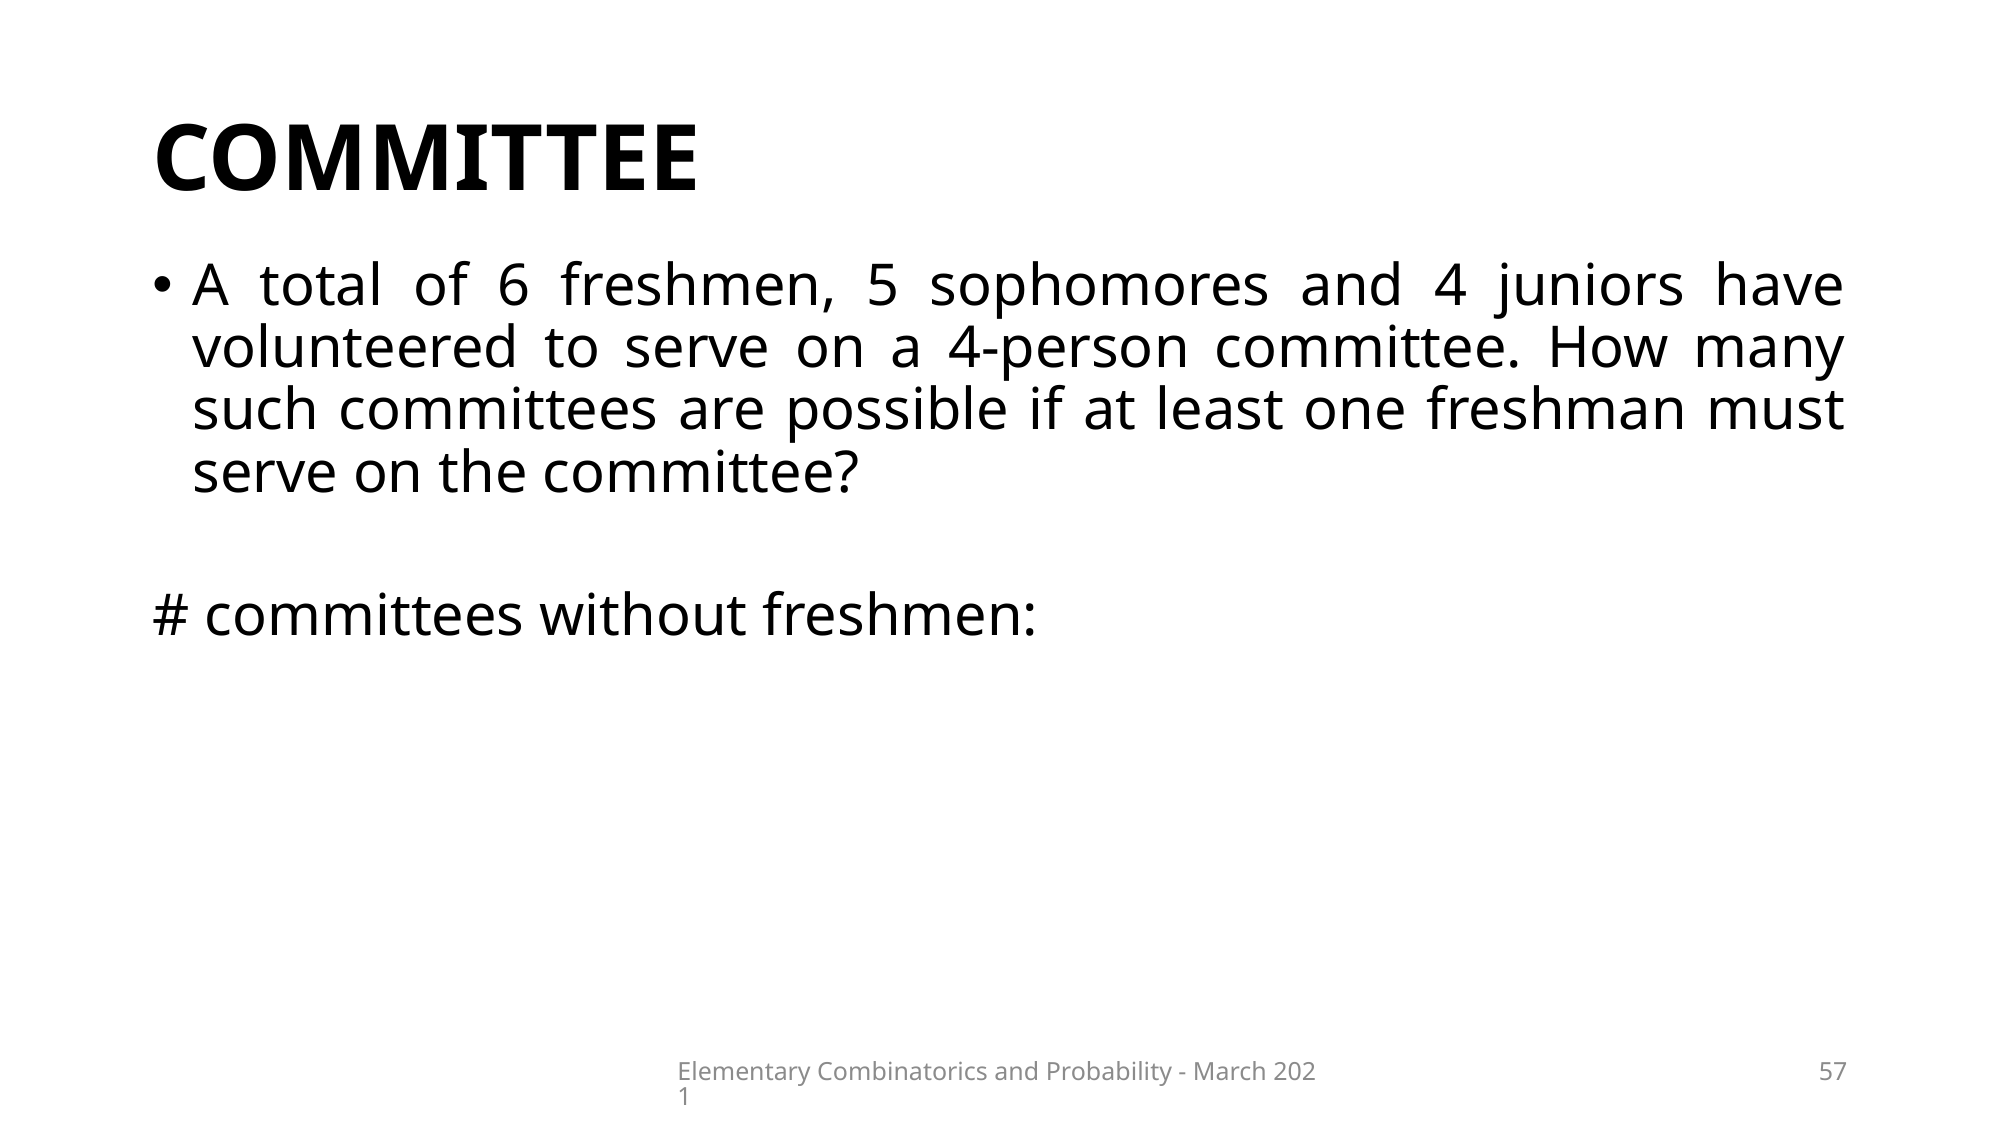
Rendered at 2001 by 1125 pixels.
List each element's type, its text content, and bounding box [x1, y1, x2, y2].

slide_number 57 [1412, 1042, 1863, 1103]
footer Elementary Combinatorics and Probability - March 2021 [662, 1042, 1338, 1103]
title Committee [137, 52, 1863, 270]
